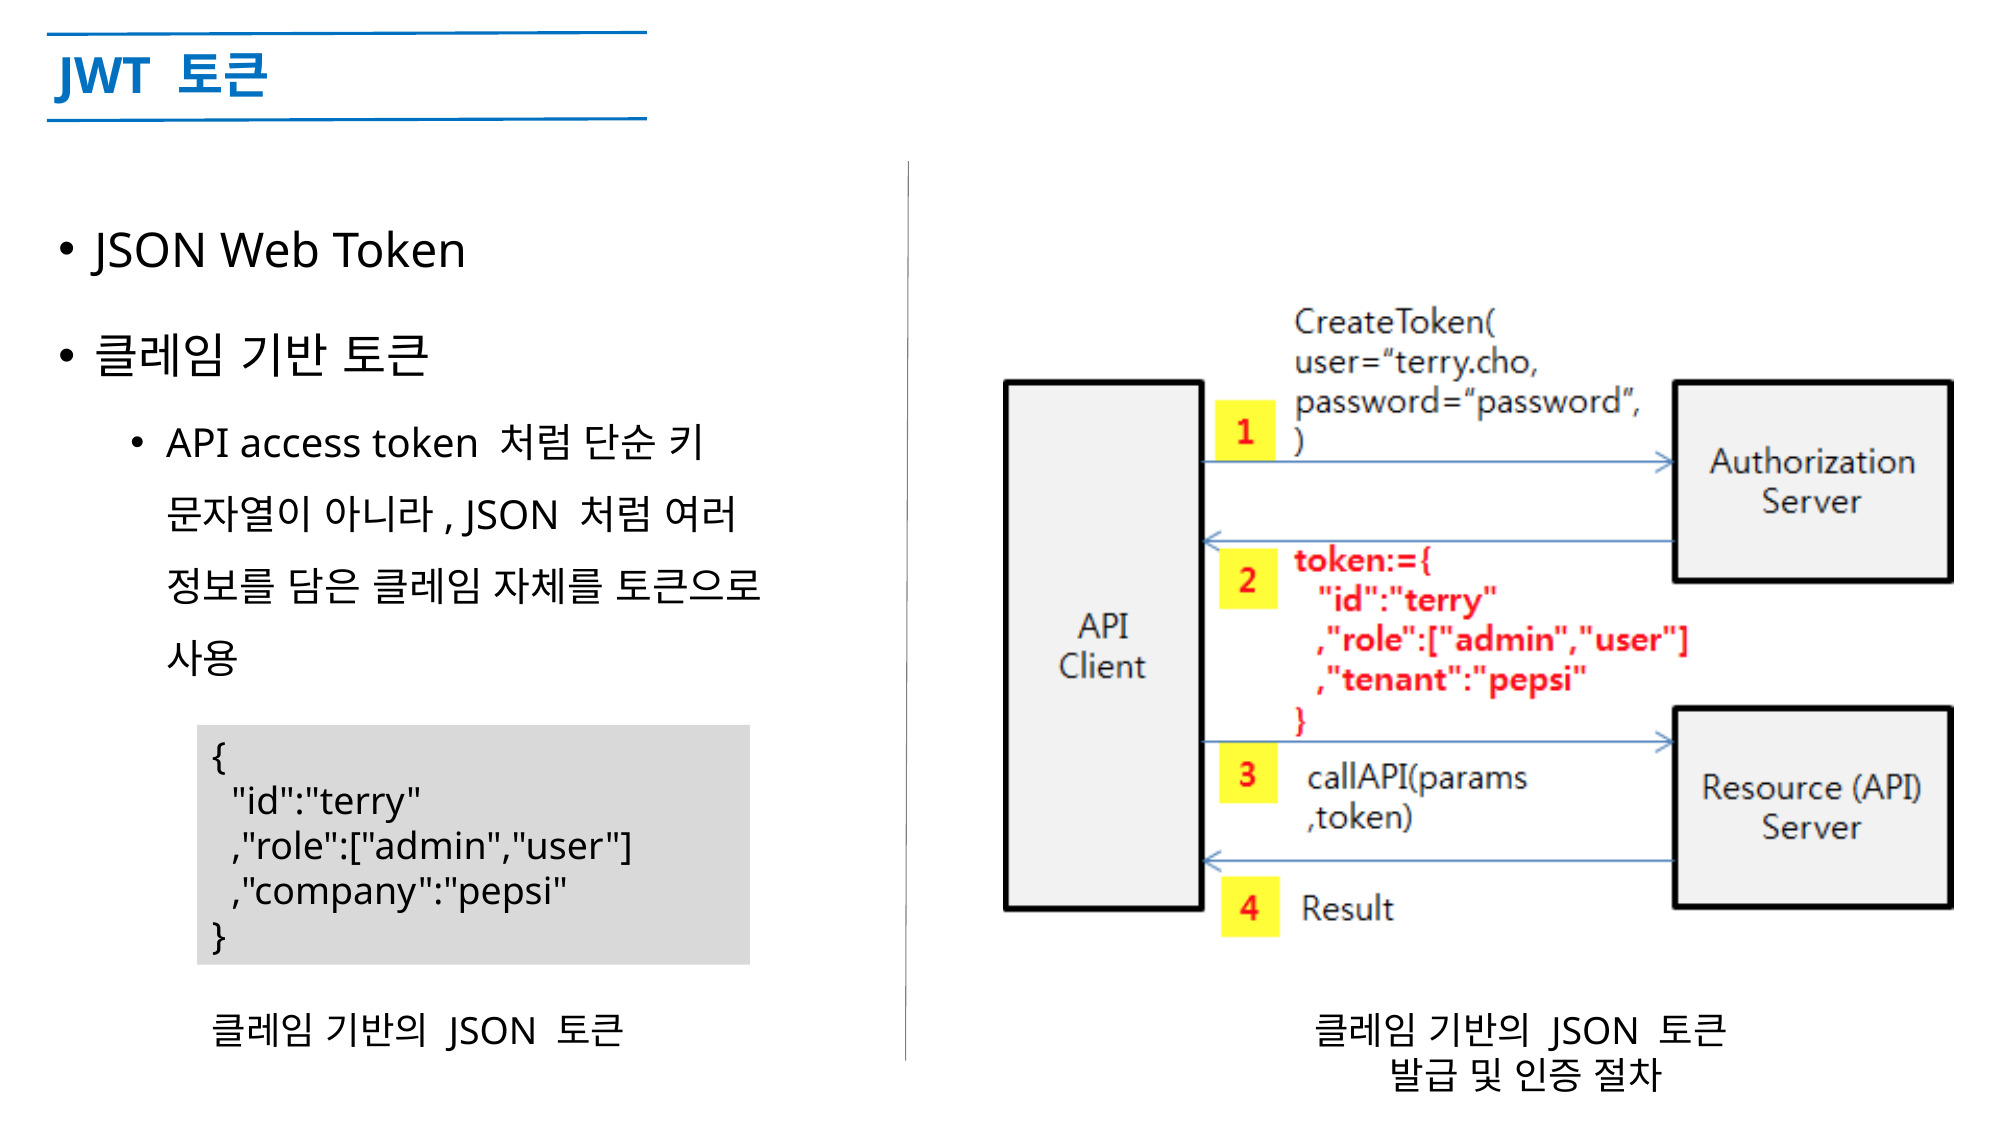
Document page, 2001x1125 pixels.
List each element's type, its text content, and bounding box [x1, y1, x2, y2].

picture [1003, 292, 1954, 948]
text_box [905, 161, 909, 1061]
title JWT 토큰 [43, 36, 1965, 120]
text_box { "id":"terry" ,"role":["admin","user"] ,"company":"pepsi" } [197, 724, 750, 965]
text_box 클레임 기반의 JSON 토큰 [197, 999, 750, 1060]
list JSON Web Token 클레임 기반 토큰 API access token 처럼 단순 키 문자열이 아니라, JSON 처럼 여러 정보를 담은 클레임 자체를 토큰으로 사용 [43, 183, 856, 693]
text_box 클레임 기반의 JSON 토큰 발급 및 인증 절차 [1249, 999, 1803, 1105]
